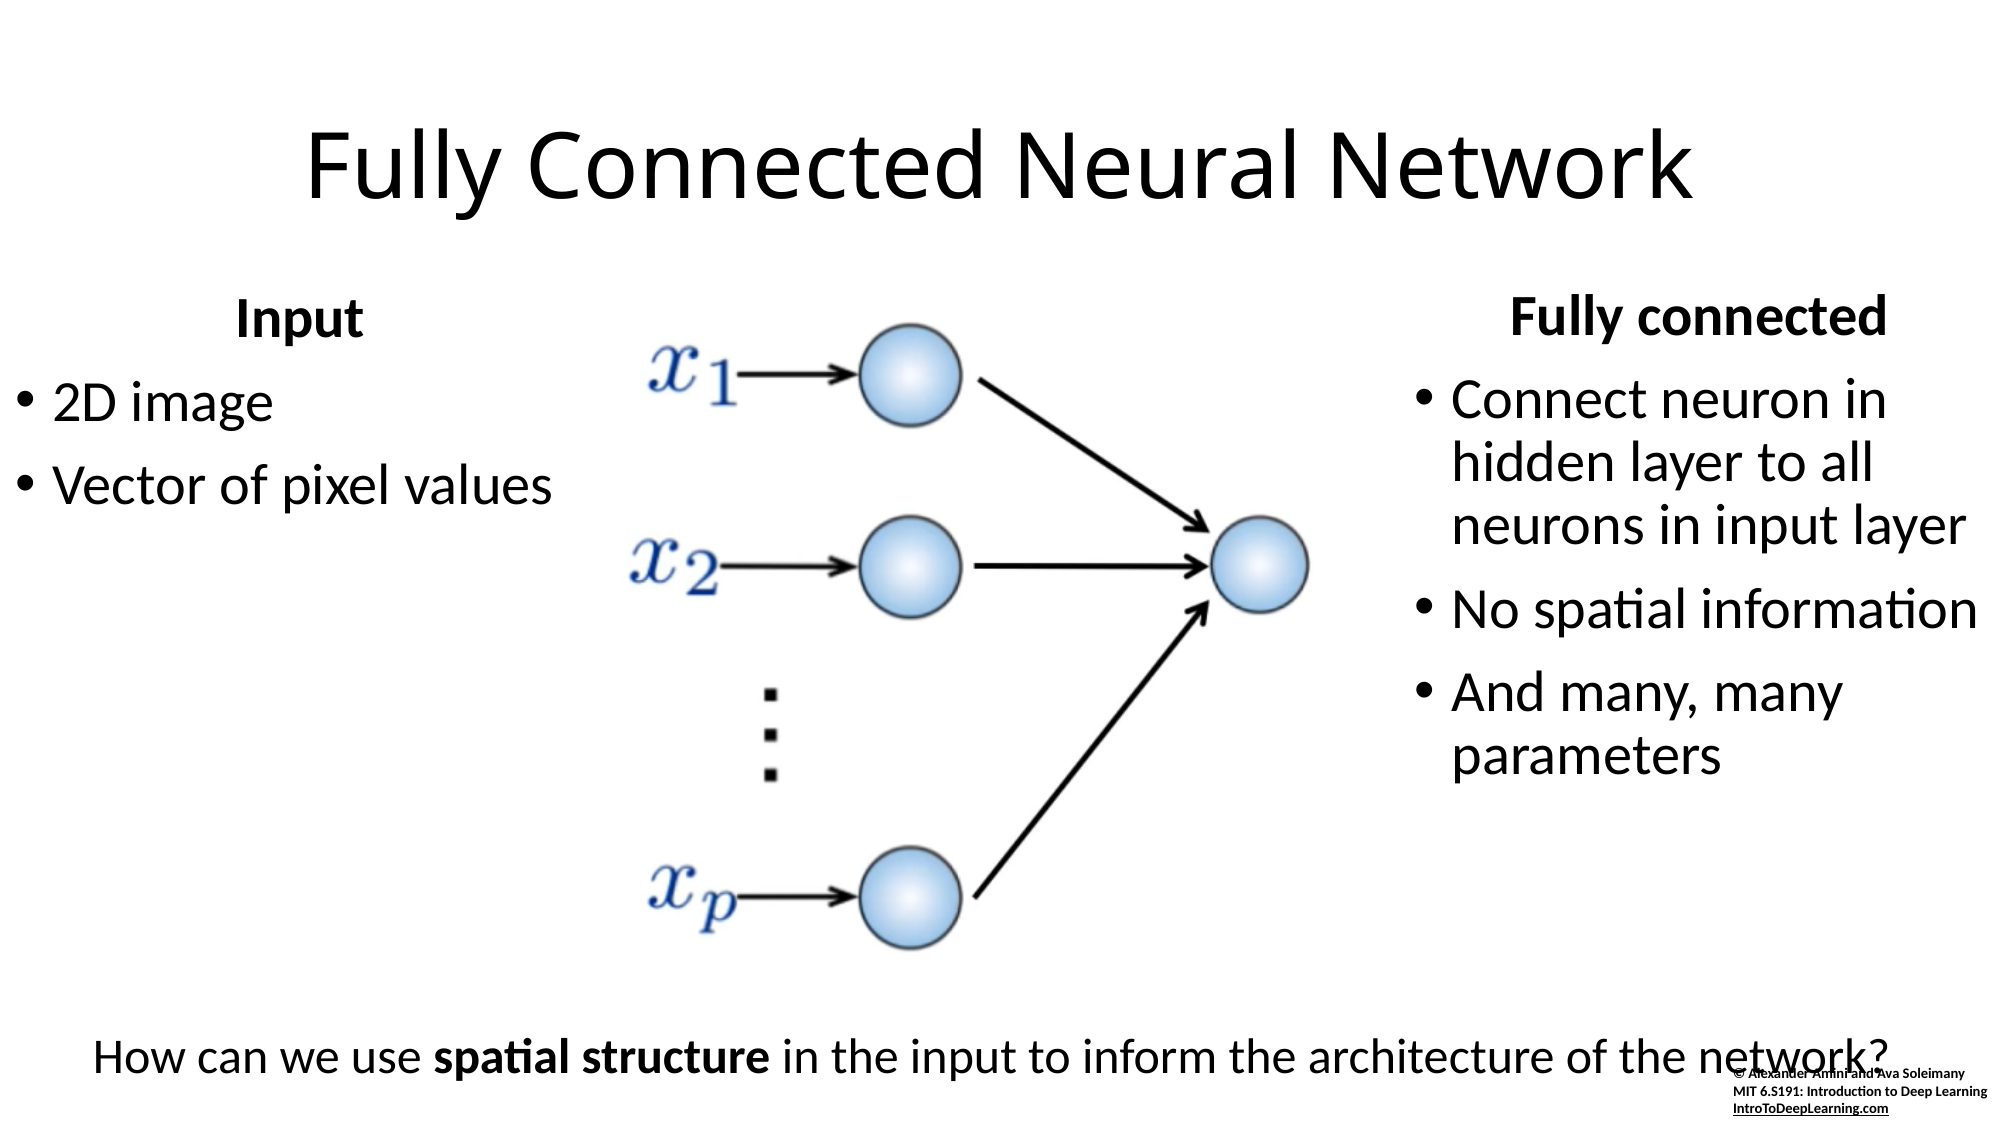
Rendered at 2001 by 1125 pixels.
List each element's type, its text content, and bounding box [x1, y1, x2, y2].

title Fully Connected Neural Network [137, 59, 1863, 278]
text_box How can we use spatial structure in the input to inform the architecture of the network? [78, 1015, 1922, 1091]
picture [600, 259, 1326, 1009]
list Input 2D image Vector of pixel values [0, 279, 600, 994]
text_box Fully connected Connect neuron in hidden layer to all neurons in input layer No spatial information And many, many parameters [1399, 277, 2000, 992]
